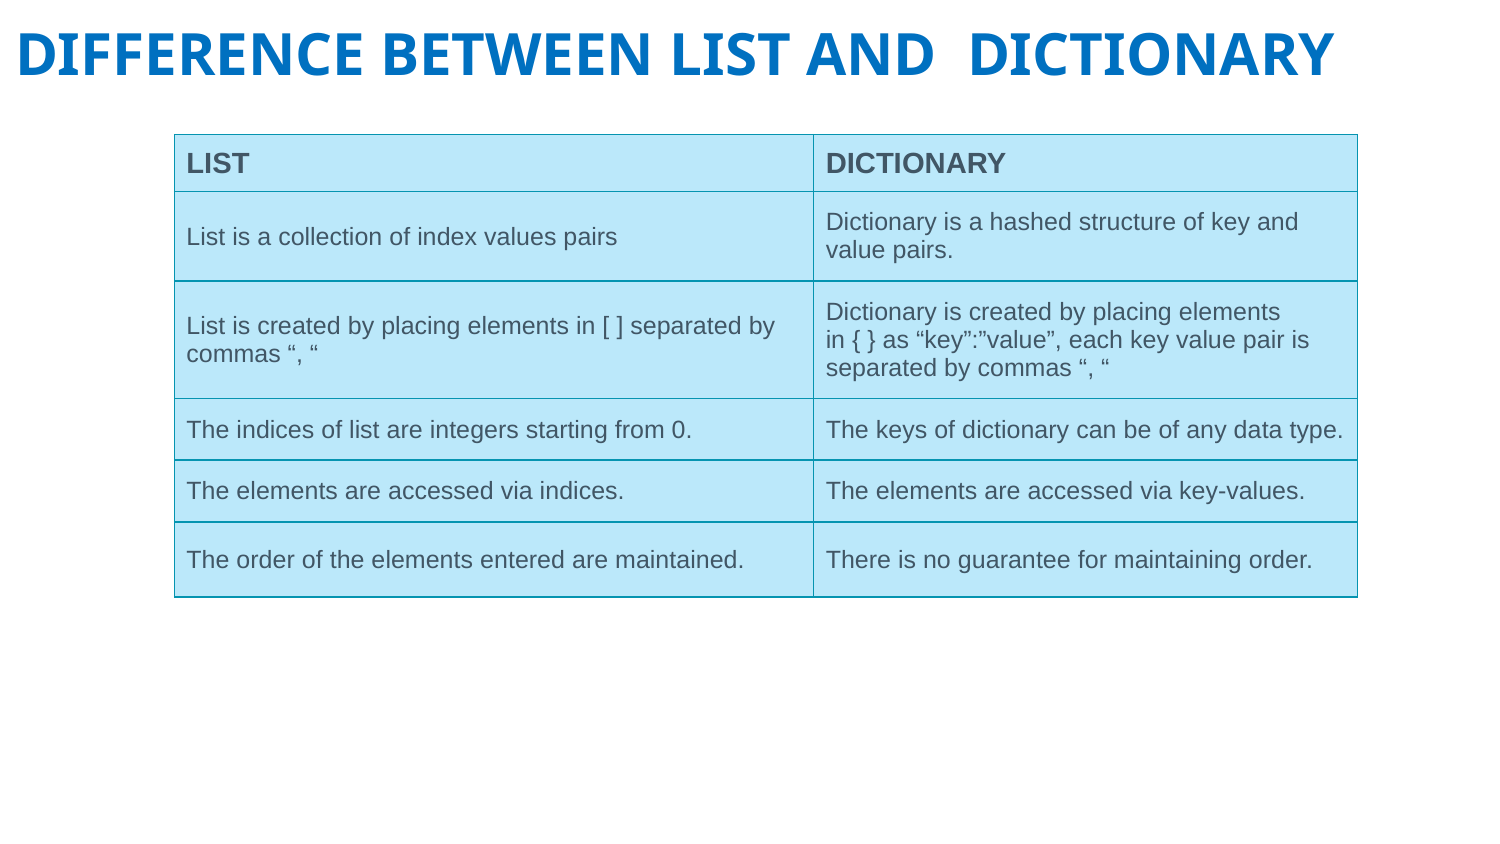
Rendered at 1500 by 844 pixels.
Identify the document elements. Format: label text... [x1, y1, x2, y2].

table_cell List is created by placing elements in [ ] separated by commas “, “ [175, 282, 813, 398]
table_cell Dictionary is a hashed structure of key and value pairs. [814, 192, 1357, 280]
title DIFFERENCE BETWEEN LIST AND DICTIONARY [0, 0, 1500, 103]
table_cell The order of the elements entered are maintained. [175, 523, 813, 596]
table_header LIST [175, 135, 813, 191]
table_cell The indices of list are integers starting from 0. [175, 399, 813, 459]
table_cell Dictionary is created by placing elements in { } as “key”:”value”, each key value pair is separated by commas “, “ [814, 282, 1357, 398]
table_header DICTIONARY [814, 135, 1357, 191]
table_cell The elements are accessed via key-values. [814, 461, 1357, 521]
table_cell List is a collection of index values pairs [175, 192, 813, 280]
table_cell The elements are accessed via indices. [175, 461, 813, 521]
table_cell There is no guarantee for maintaining order. [814, 523, 1357, 596]
table_cell The keys of dictionary can be of any data type. [814, 399, 1357, 459]
